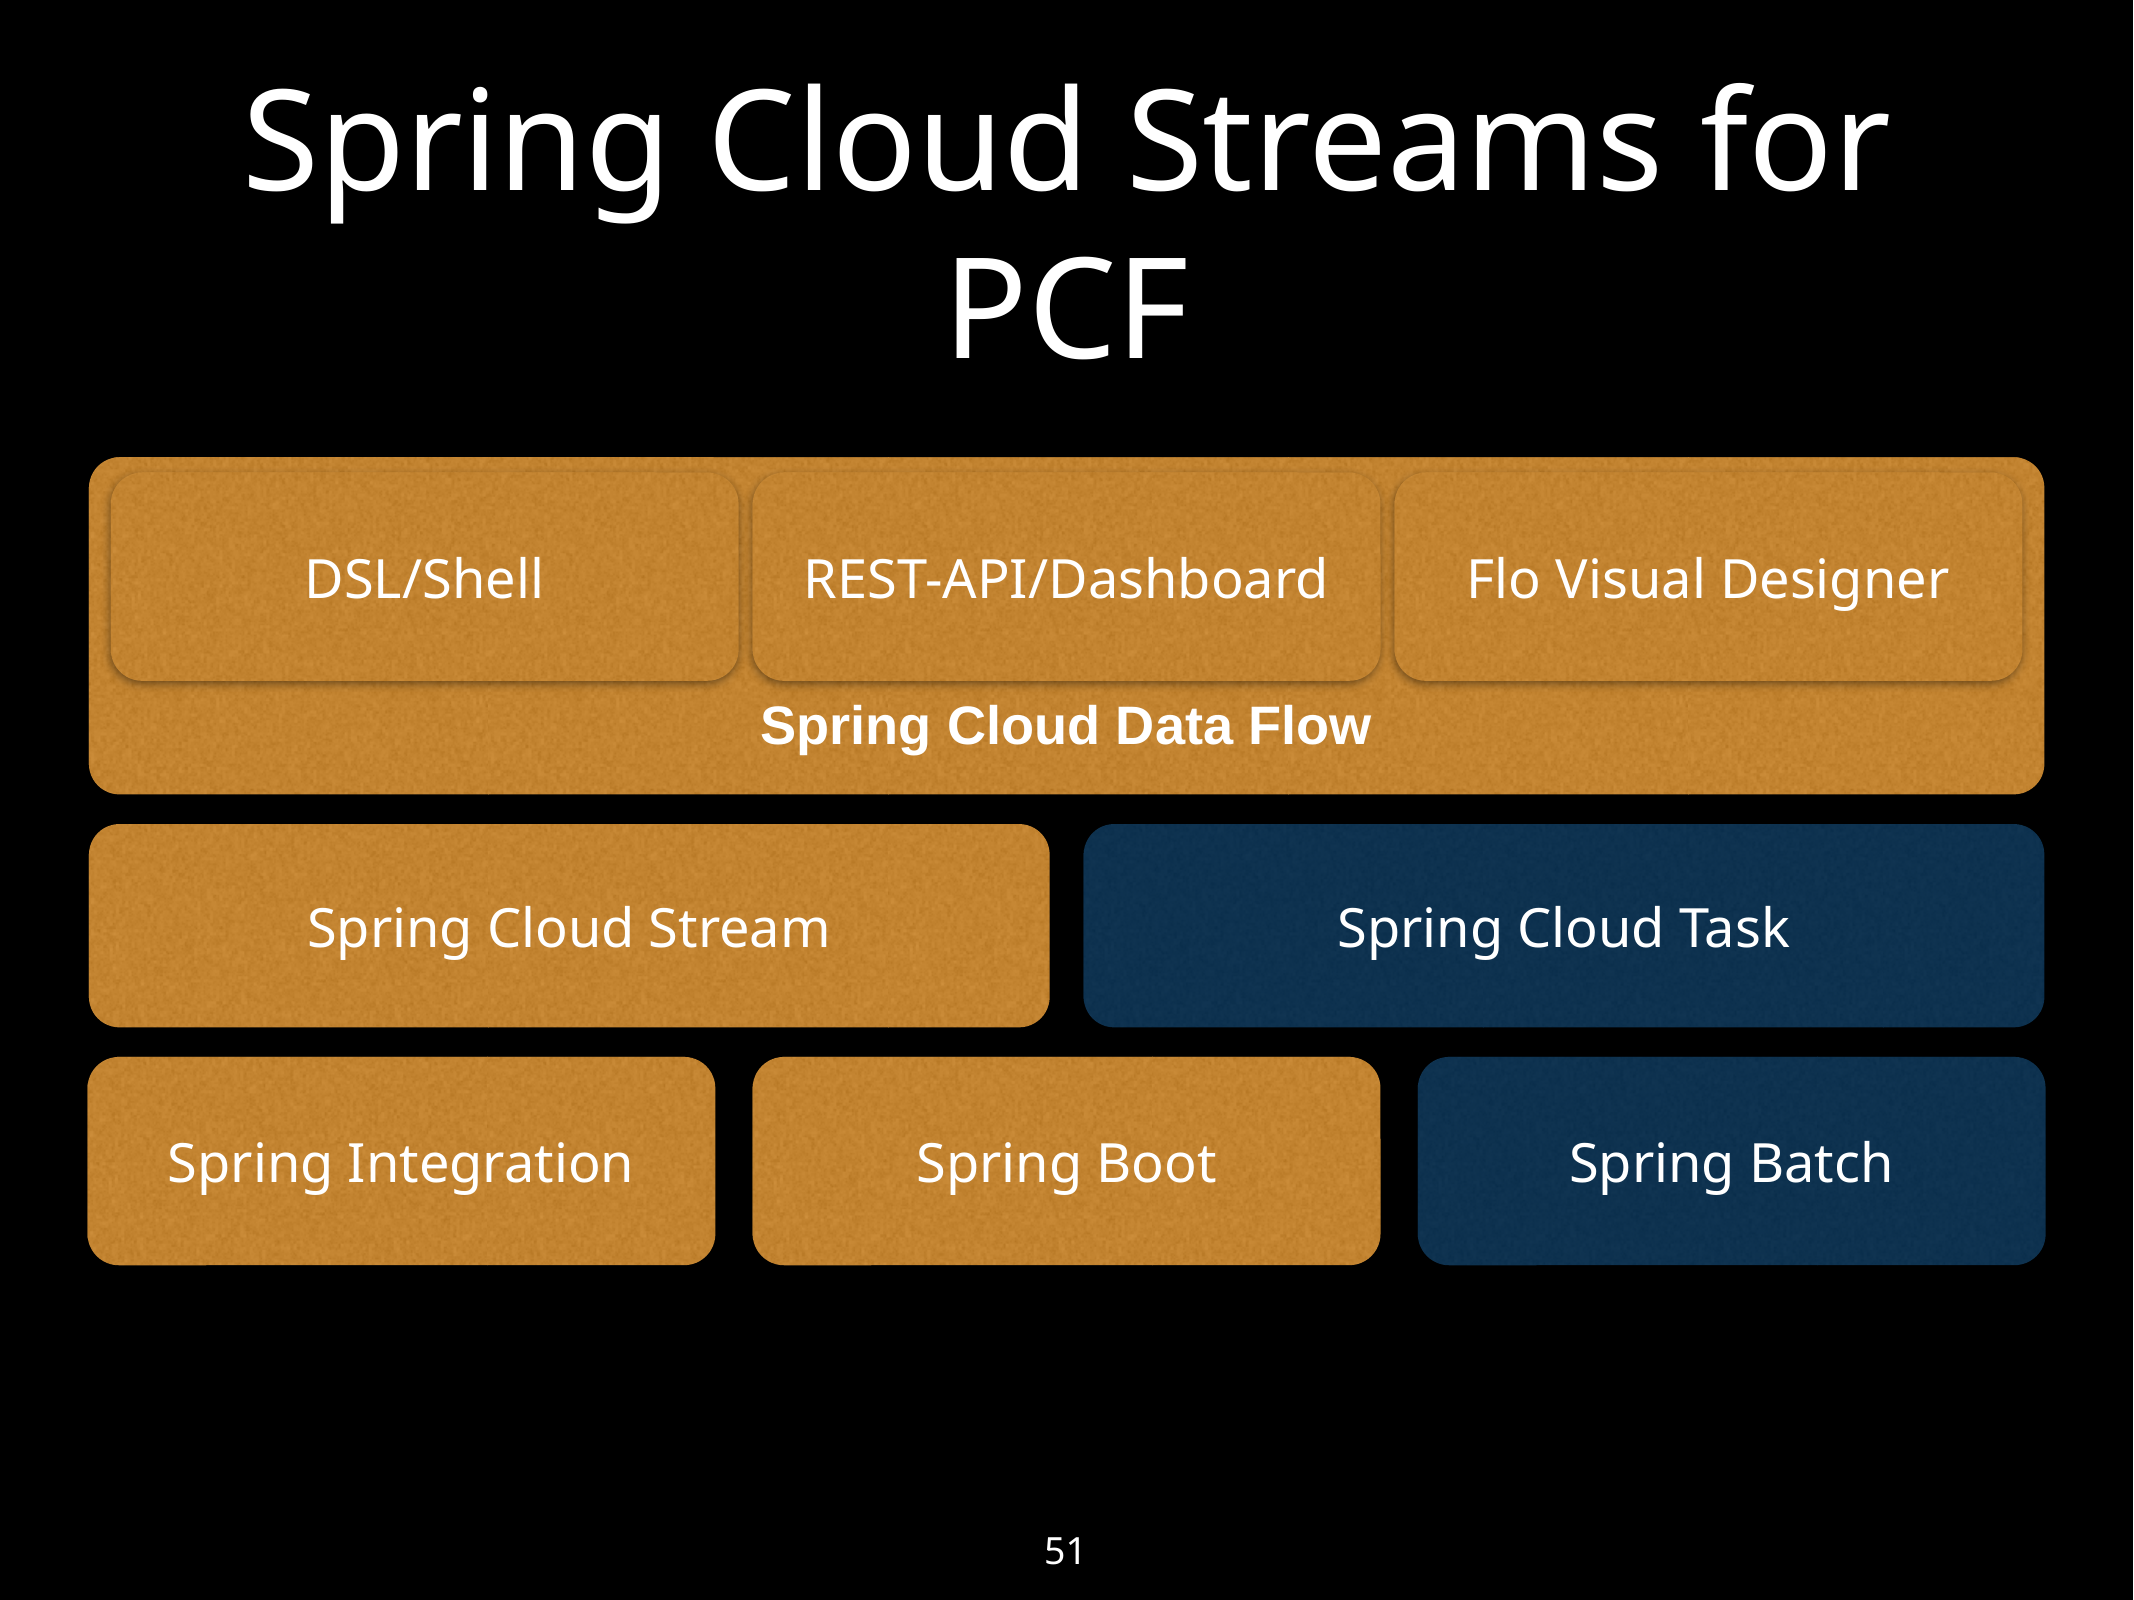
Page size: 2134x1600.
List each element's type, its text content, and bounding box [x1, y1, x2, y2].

text_box REST-API/Dashboard [752, 472, 1381, 681]
text_box Spring Cloud Task [1083, 824, 2045, 1028]
text_box Spring Integration [87, 1056, 716, 1266]
title Spring Cloud Streams for PCF [155, 41, 1978, 397]
text_box DSL/Shell [110, 472, 739, 681]
text_box Spring Cloud Data Flow [88, 457, 2045, 795]
text_box Flo Visual Designer [1394, 472, 2023, 681]
text_box Spring Cloud Stream [88, 824, 1050, 1028]
text_box Spring Boot [752, 1056, 1381, 1266]
slide_number 51 [1034, 1518, 1097, 1582]
text_box Spring Batch [1417, 1056, 2046, 1266]
